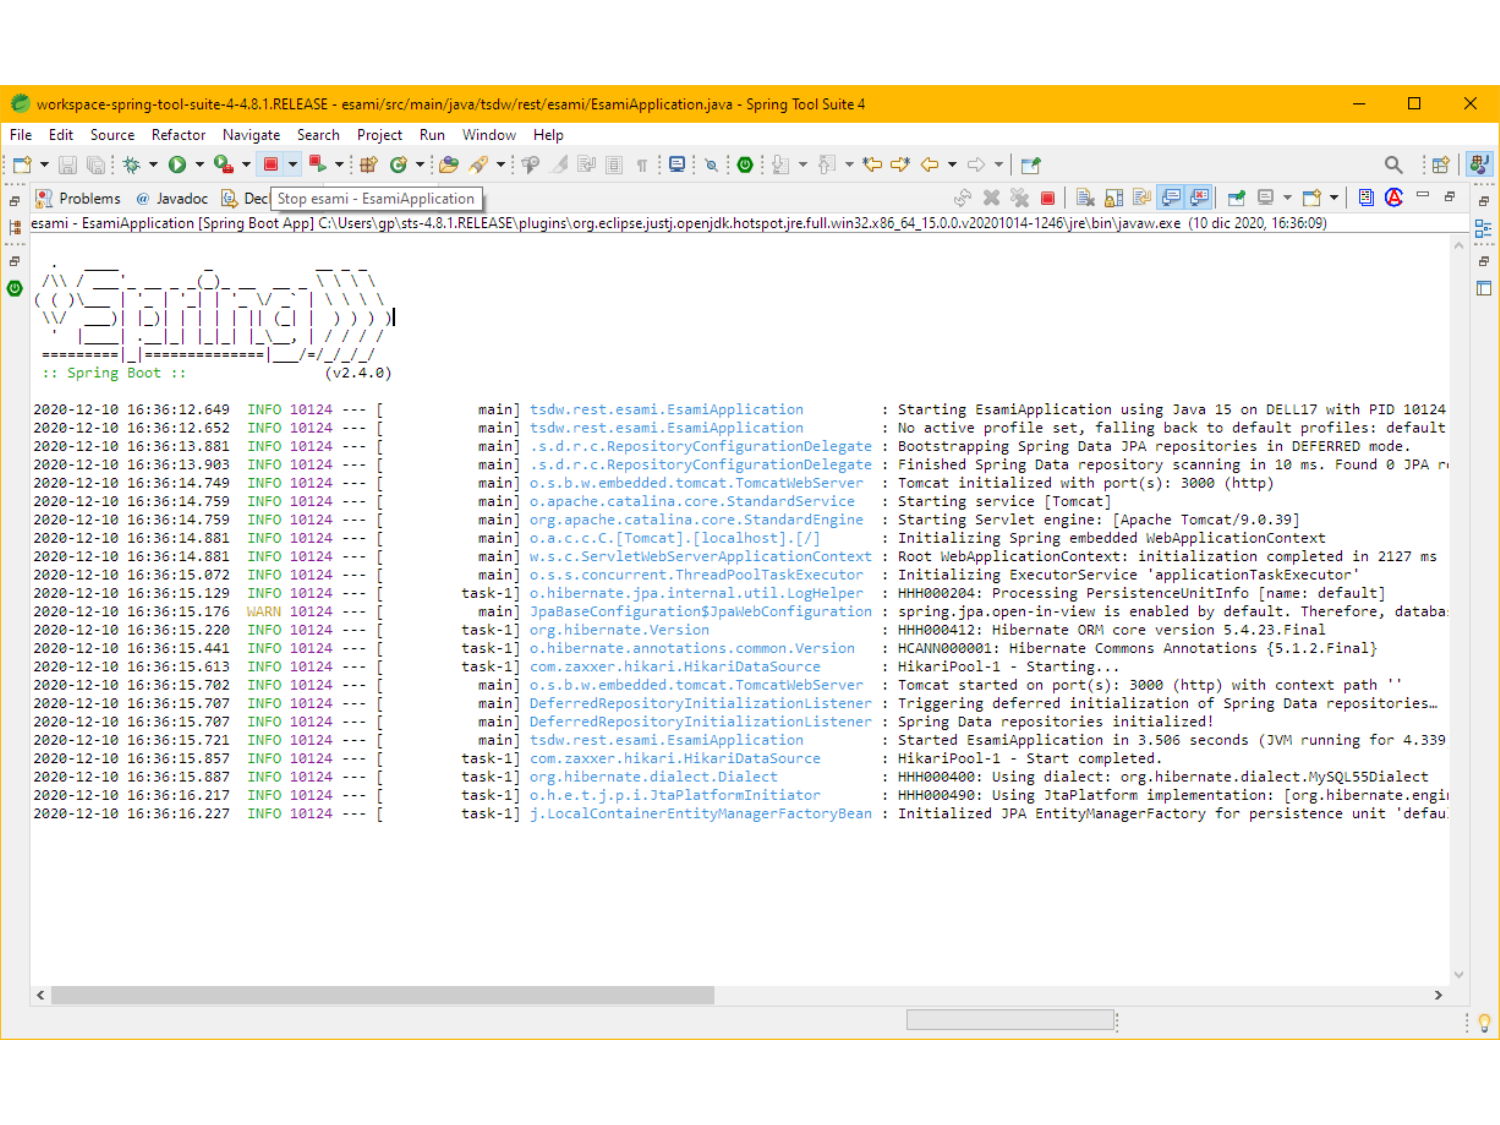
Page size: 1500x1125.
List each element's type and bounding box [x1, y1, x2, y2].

picture [0, 85, 1500, 1040]
